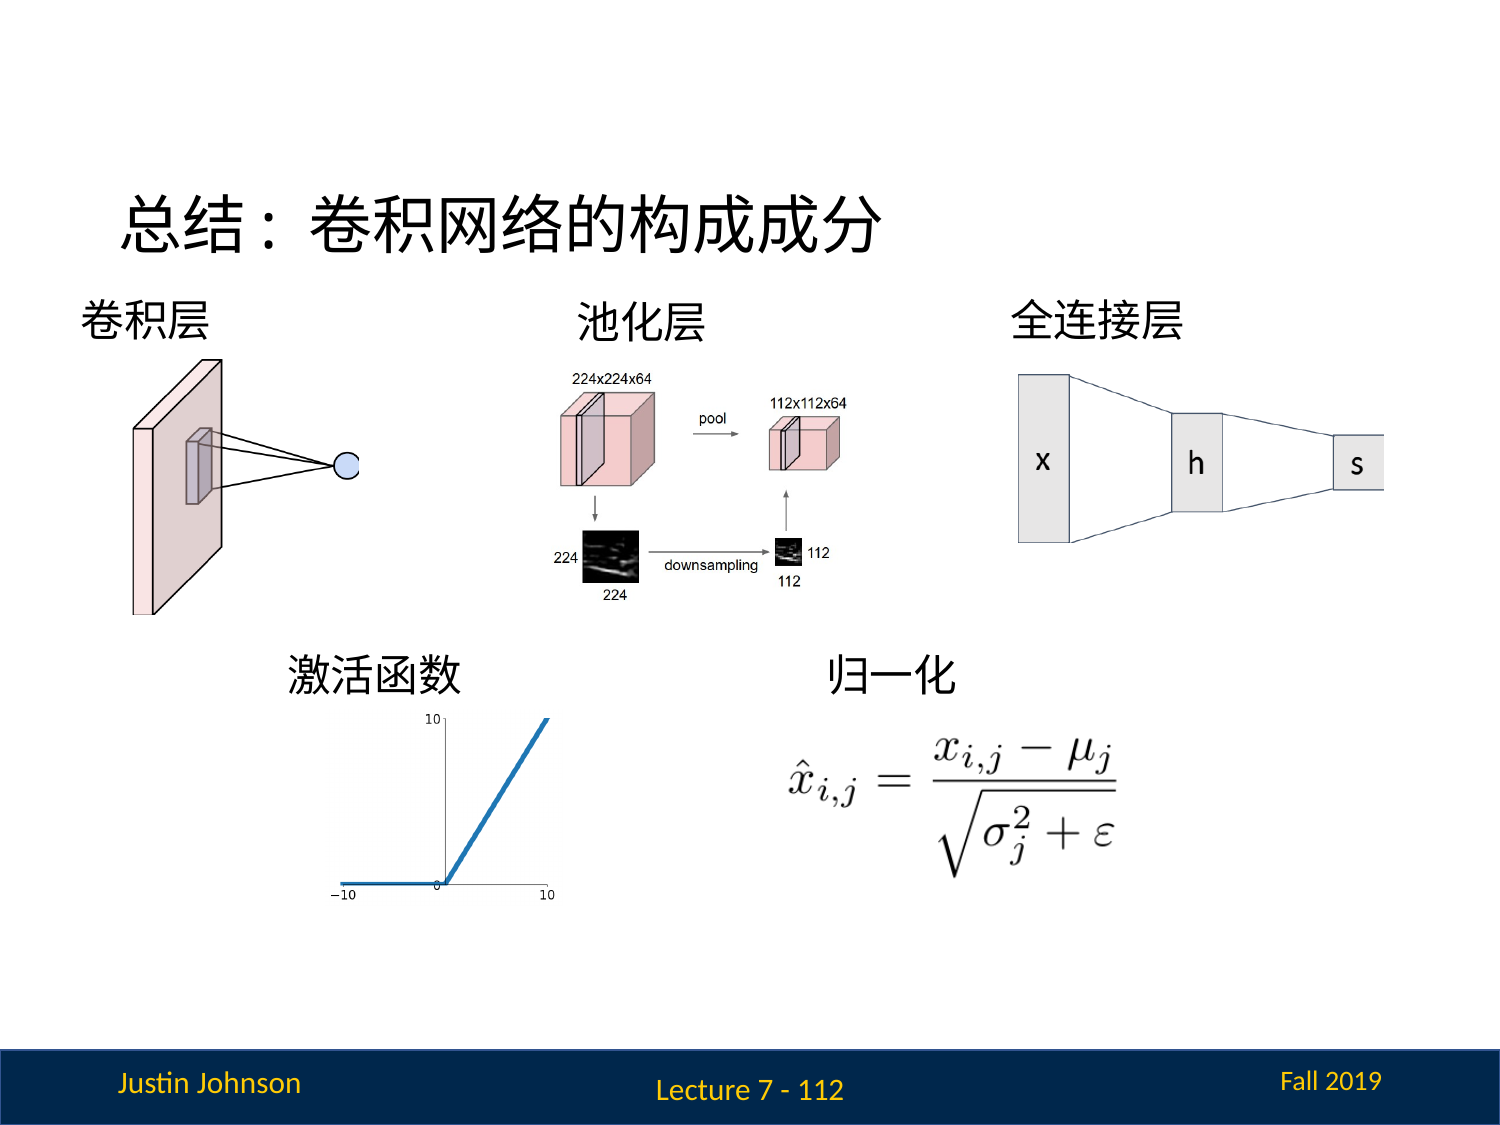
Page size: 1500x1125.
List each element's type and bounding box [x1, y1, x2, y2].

picture [1014, 374, 1384, 543]
text_box [811, 640, 973, 708]
slide_number [547, 1057, 953, 1118]
title [103, 185, 1429, 270]
text_box [561, 286, 723, 355]
picture [779, 723, 1149, 892]
picture [325, 709, 563, 906]
picture [551, 370, 848, 604]
text_box [65, 284, 227, 353]
text_box [995, 284, 1200, 353]
text_box [272, 640, 478, 708]
picture [132, 359, 359, 615]
